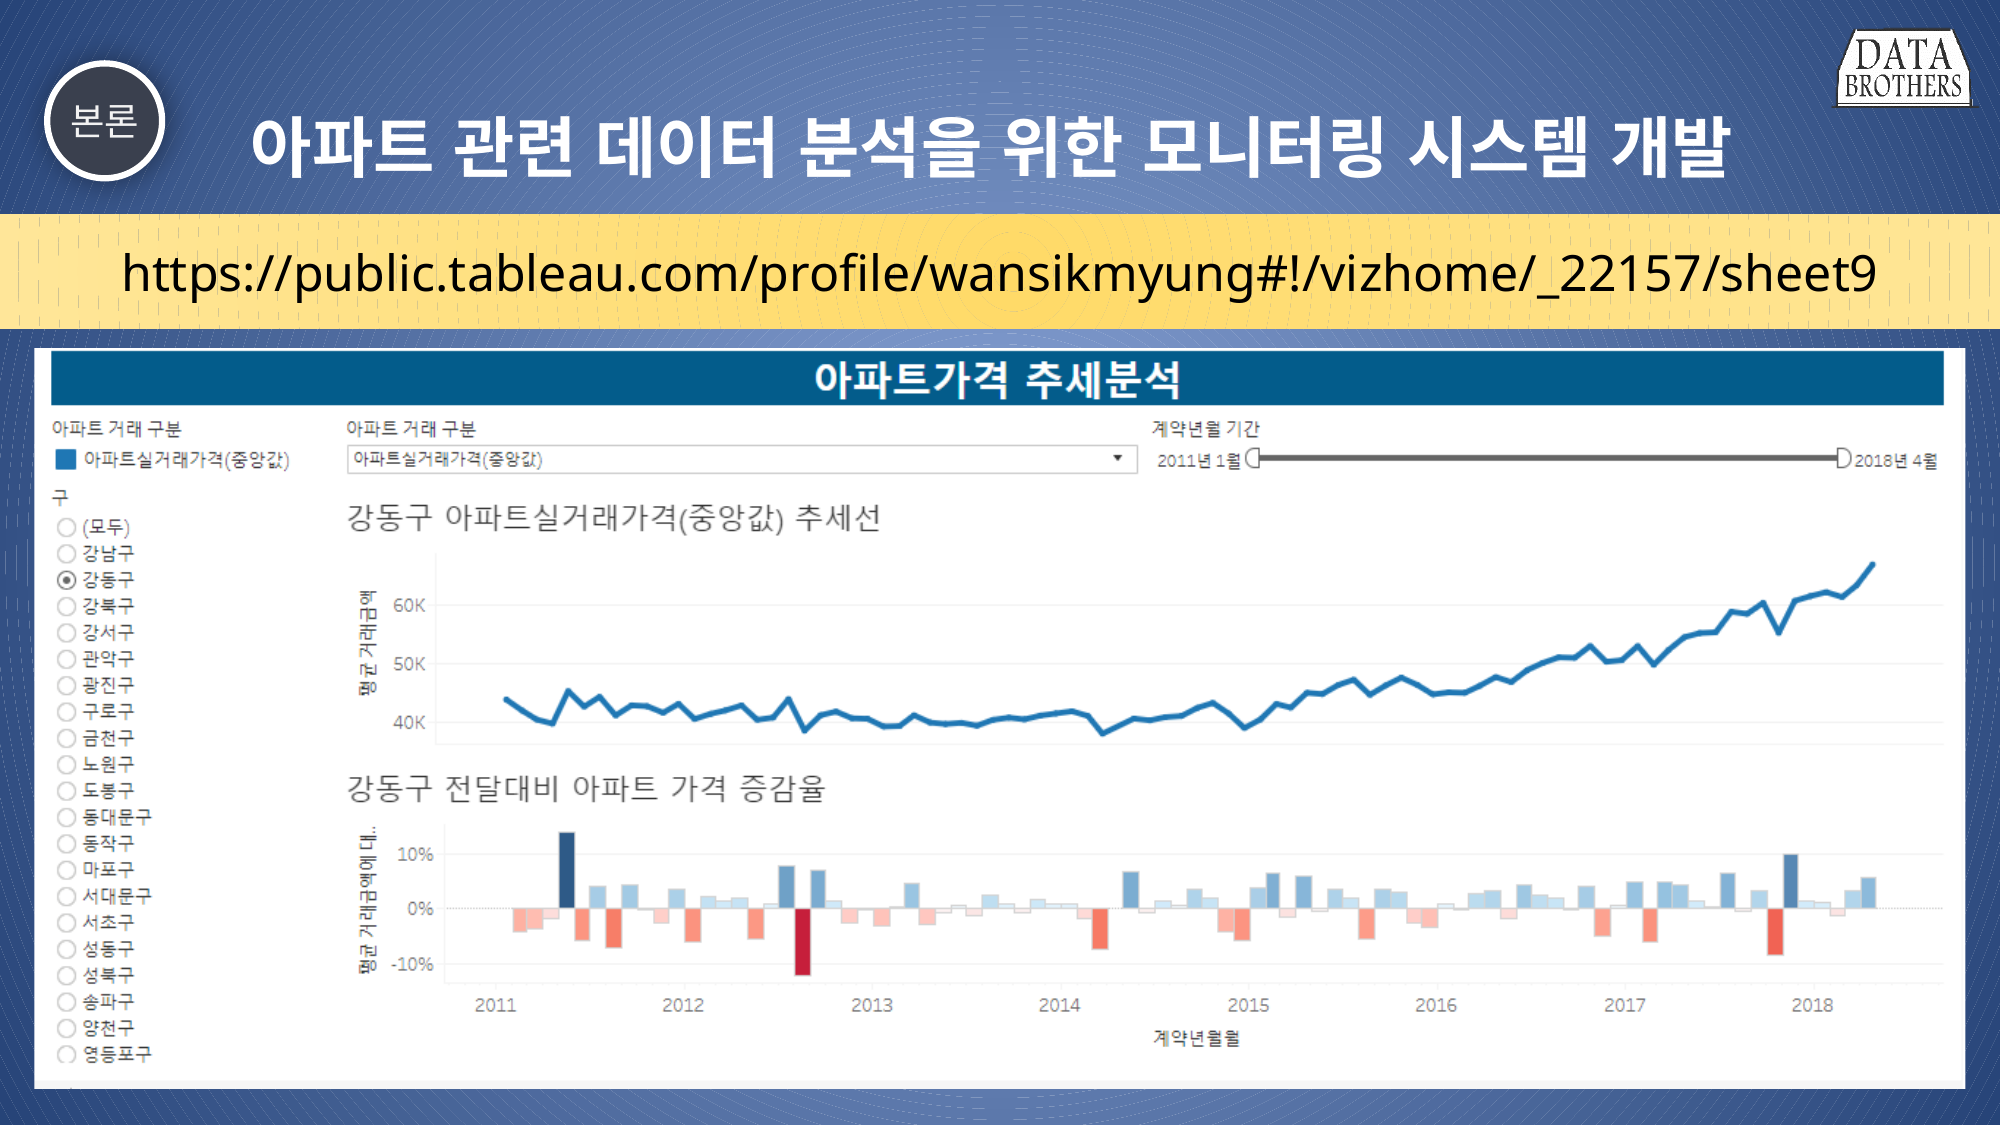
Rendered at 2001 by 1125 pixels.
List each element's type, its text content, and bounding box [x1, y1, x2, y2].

text_box [0, 309, 2000, 330]
text_box [0, 213, 2000, 233]
text_box https://public.tableau.com/profile/wansikmyung#!/vizhome/_22157/sheet9 [0, 233, 2000, 309]
text_box 본론 [46, 62, 164, 180]
picture [1821, 18, 1983, 108]
picture [34, 348, 1966, 1089]
text_box 아파트 관련 데이터 분석을 위한 모니터링 시스템 개발 [235, 18, 1822, 194]
